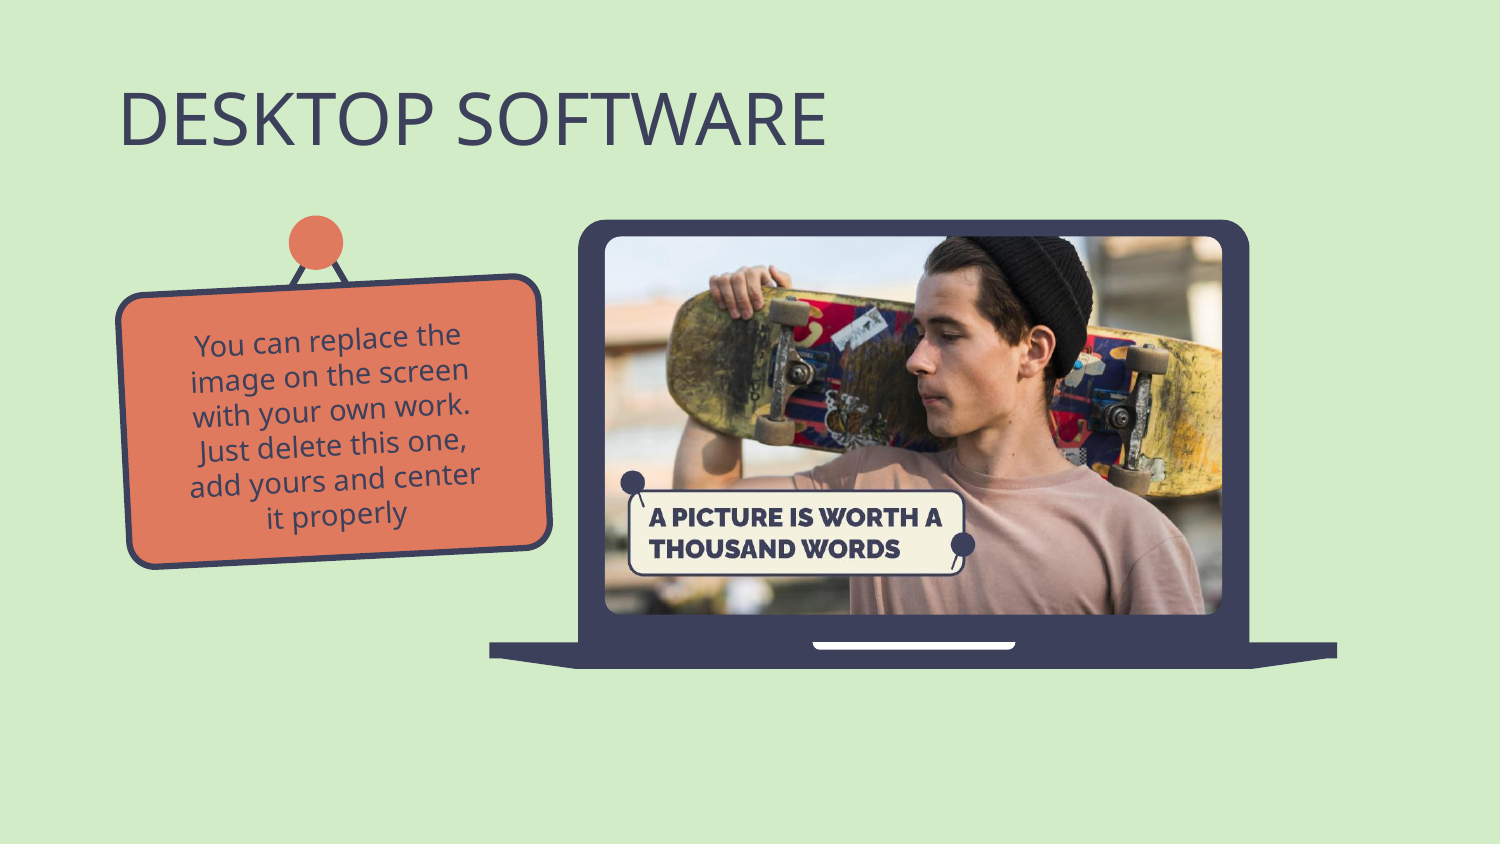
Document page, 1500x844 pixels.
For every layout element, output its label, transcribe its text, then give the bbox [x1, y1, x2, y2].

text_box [116, 215, 552, 569]
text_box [489, 219, 1338, 670]
picture [604, 236, 1223, 615]
title DESKTOP SOFTWARE [116, 72, 1383, 167]
